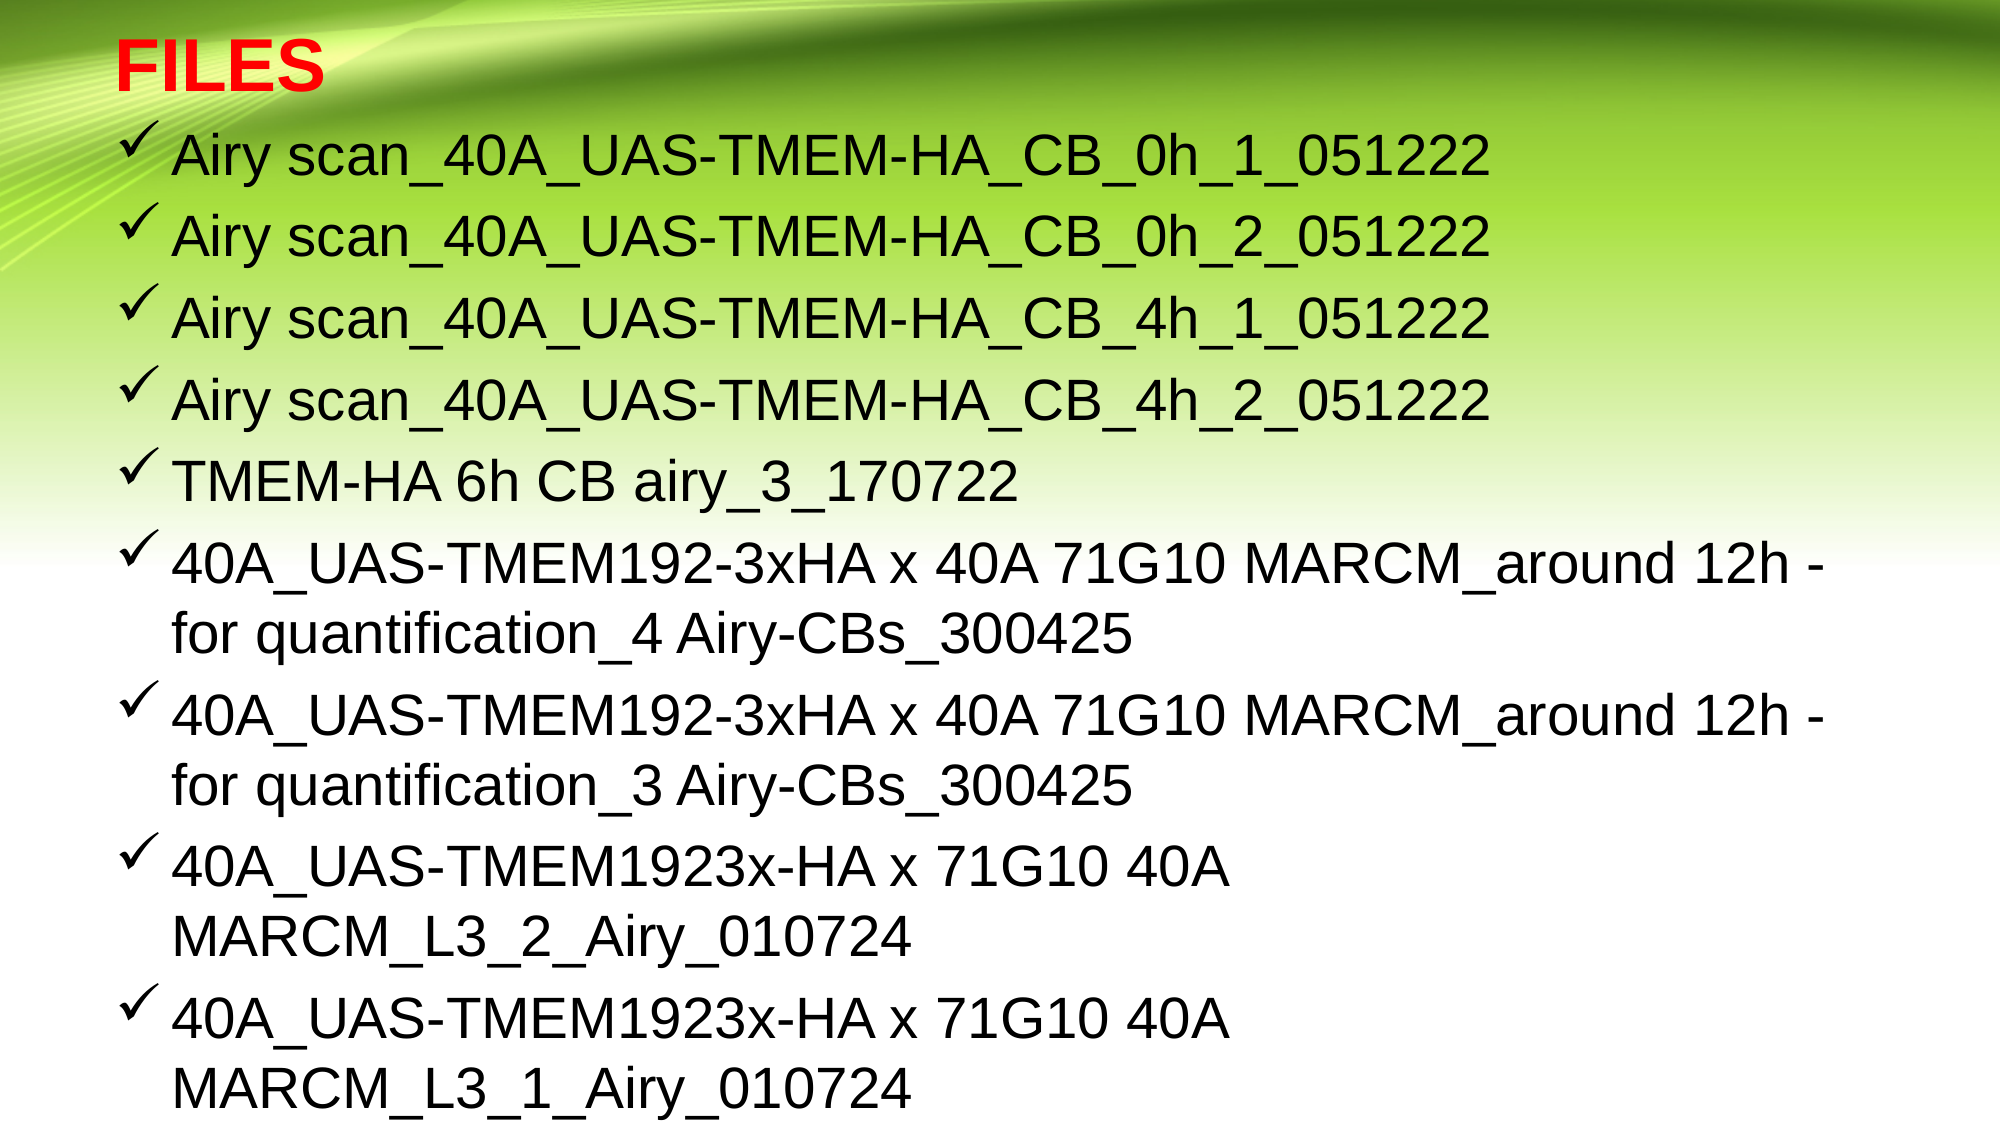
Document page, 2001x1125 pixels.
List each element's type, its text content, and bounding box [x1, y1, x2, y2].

picture [0, 0, 2000, 1125]
title FILES [99, 13, 1901, 109]
list Airy scan_40A_UAS-TMEM-HA_CB_0h_1_051222 Airy scan_40A_UAS-TMEM-HA_CB_0h_2_051222 Airy scan_40A_UAS-TMEM-HA_CB_4h_1_051222 Airy scan_40A_UAS-TMEM-HA_CB_4h_2_051222 TMEM-HA 6h CB airy_3_170722 40A_UAS-TMEM192-3xHA x 40A 71G10 MARCM_around 12h - for quantification_4 Airy-CBs_300425 40A_UAS-TMEM192-3xHA x 40A 71G10 MARCM_around 12h - for quantification_3 Airy-CBs_300425 40A_UAS-TMEM1923x-HA x 71G10 40A MARCM_L3_2_Airy_010724 40A_UAS-TMEM1923x-HA x 71G10 40A MARCM_L3_1_Airy_010724 [99, 109, 1901, 923]
